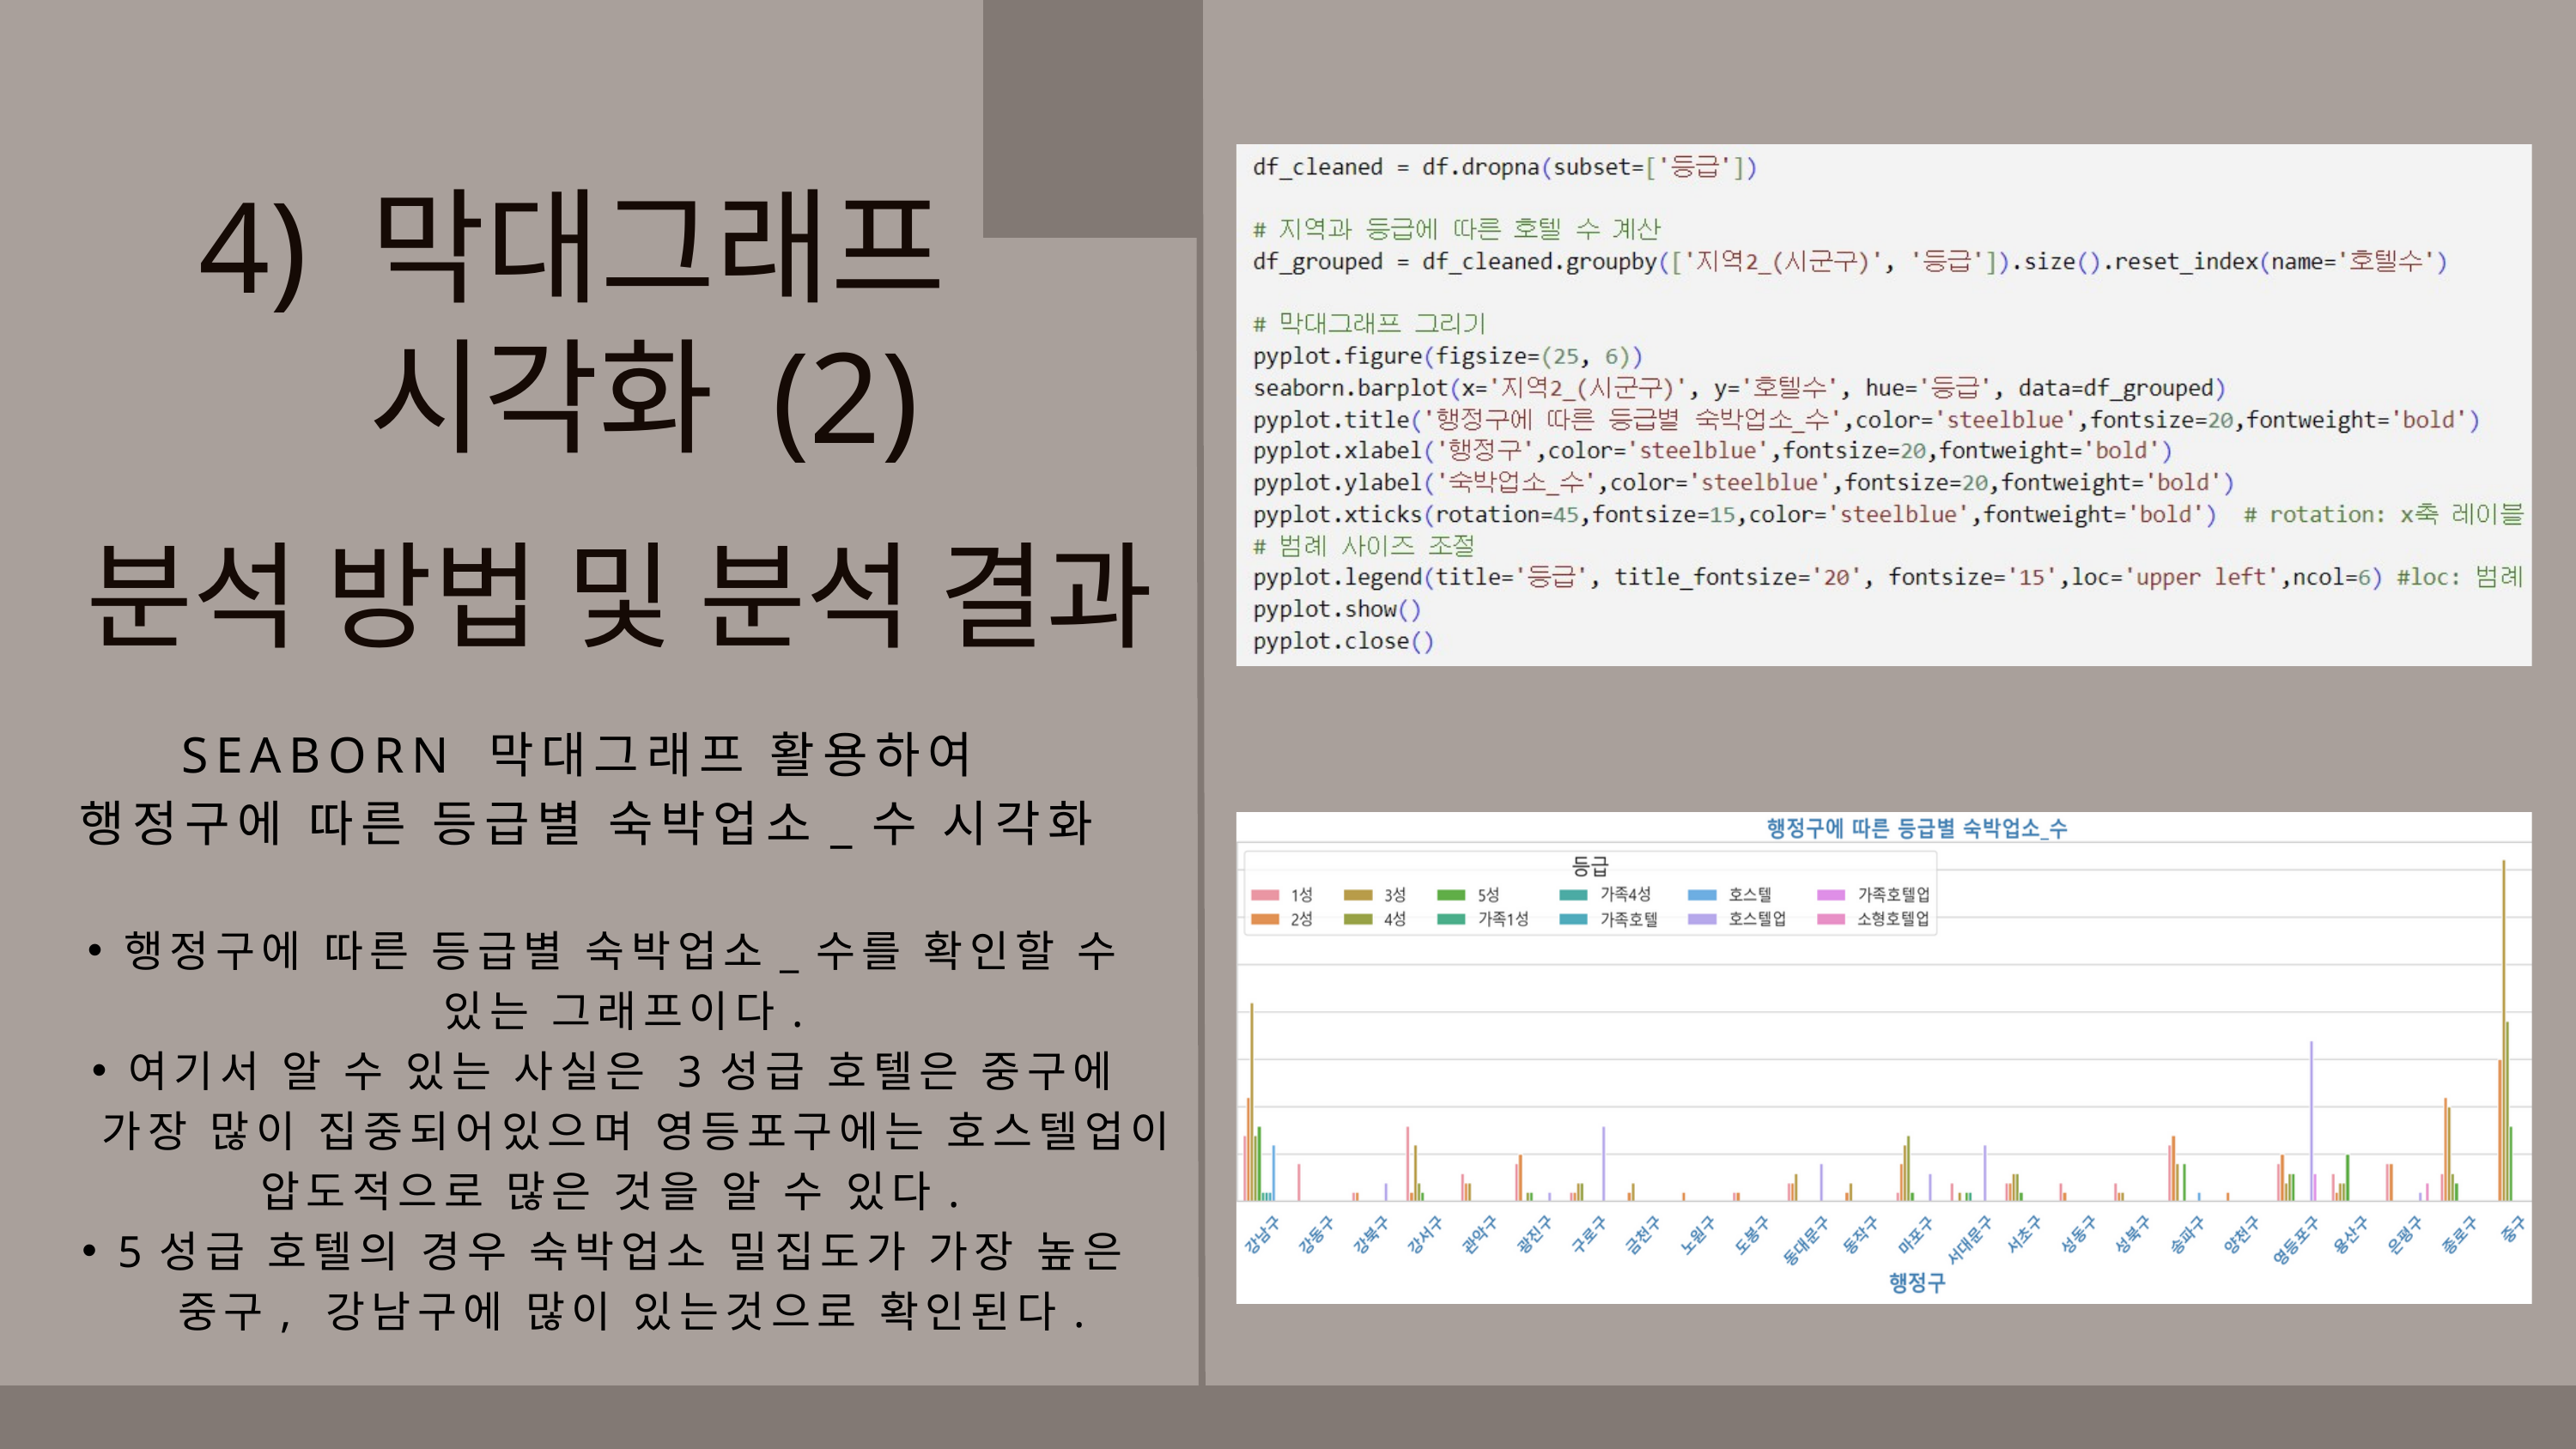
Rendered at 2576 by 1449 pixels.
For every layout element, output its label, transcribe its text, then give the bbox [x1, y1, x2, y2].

text_box 분석 방법 및 분석 결과 [44, 512, 1196, 663]
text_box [972, 10, 1211, 227]
text_box [1236, 144, 2532, 666]
text_box 4) 막대그래프 시각화 (2) [101, 167, 1072, 469]
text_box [0, 1385, 2576, 1449]
text_box SEABORN 막대그래프 활용하여 행정구에 따른 등급별 숙박업소_수 시각화 [11, 713, 1162, 852]
text_box [1236, 812, 2532, 1304]
text_box 행정구에 따른 등급별 숙박업소_수를 확인할 수 있는 그래프이다. 여기서 알 수 있는 사실은 3성급 호텔은 중구에 가장 많이 집중되어있으며 영등포구에는 호스텔업이 압도적으로 많은 것을 알 수 있다. 5성급 호텔의 경우 숙박업소 밀집도가 가장 높은 중구, 강남구에 많이 있는것으로 확인된다. [0, 915, 1185, 1384]
